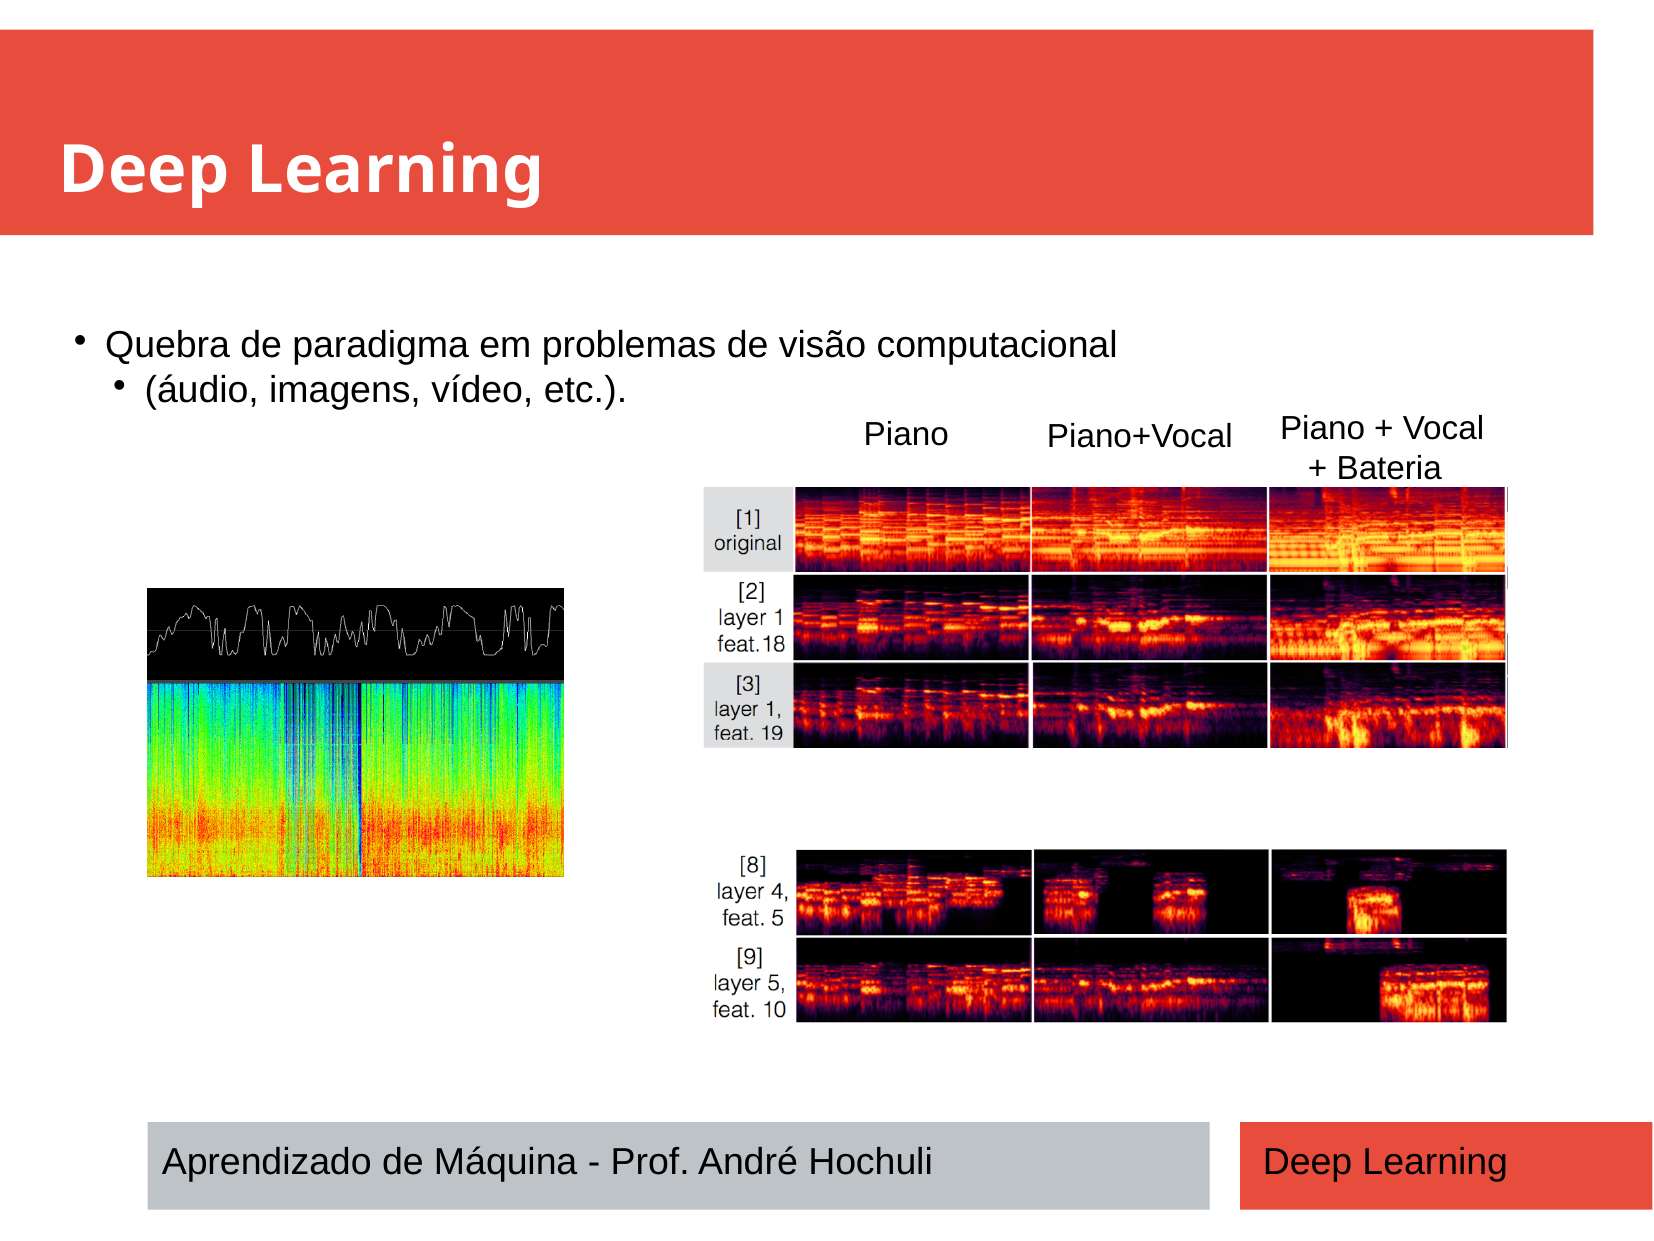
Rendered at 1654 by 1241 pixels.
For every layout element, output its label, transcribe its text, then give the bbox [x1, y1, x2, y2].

text_box Quebra de paradigma em problemas de visão computacional (áudio, imagens, vídeo, etc.). [58, 310, 1424, 1057]
text_box Piano + Vocal + Bateria [1265, 396, 1500, 486]
text_box Deep Learning [59, 59, 1594, 206]
text_box [59, 299, 1564, 1067]
picture [146, 588, 564, 877]
text_box Piano+Vocal [1032, 404, 1248, 457]
picture [701, 487, 1508, 1027]
text_box Aprendizado de Máquina - Prof. André Hochuli [147, 1129, 1204, 1189]
text_box Piano [848, 402, 964, 455]
text_box Deep Learning [1248, 1129, 1622, 1189]
